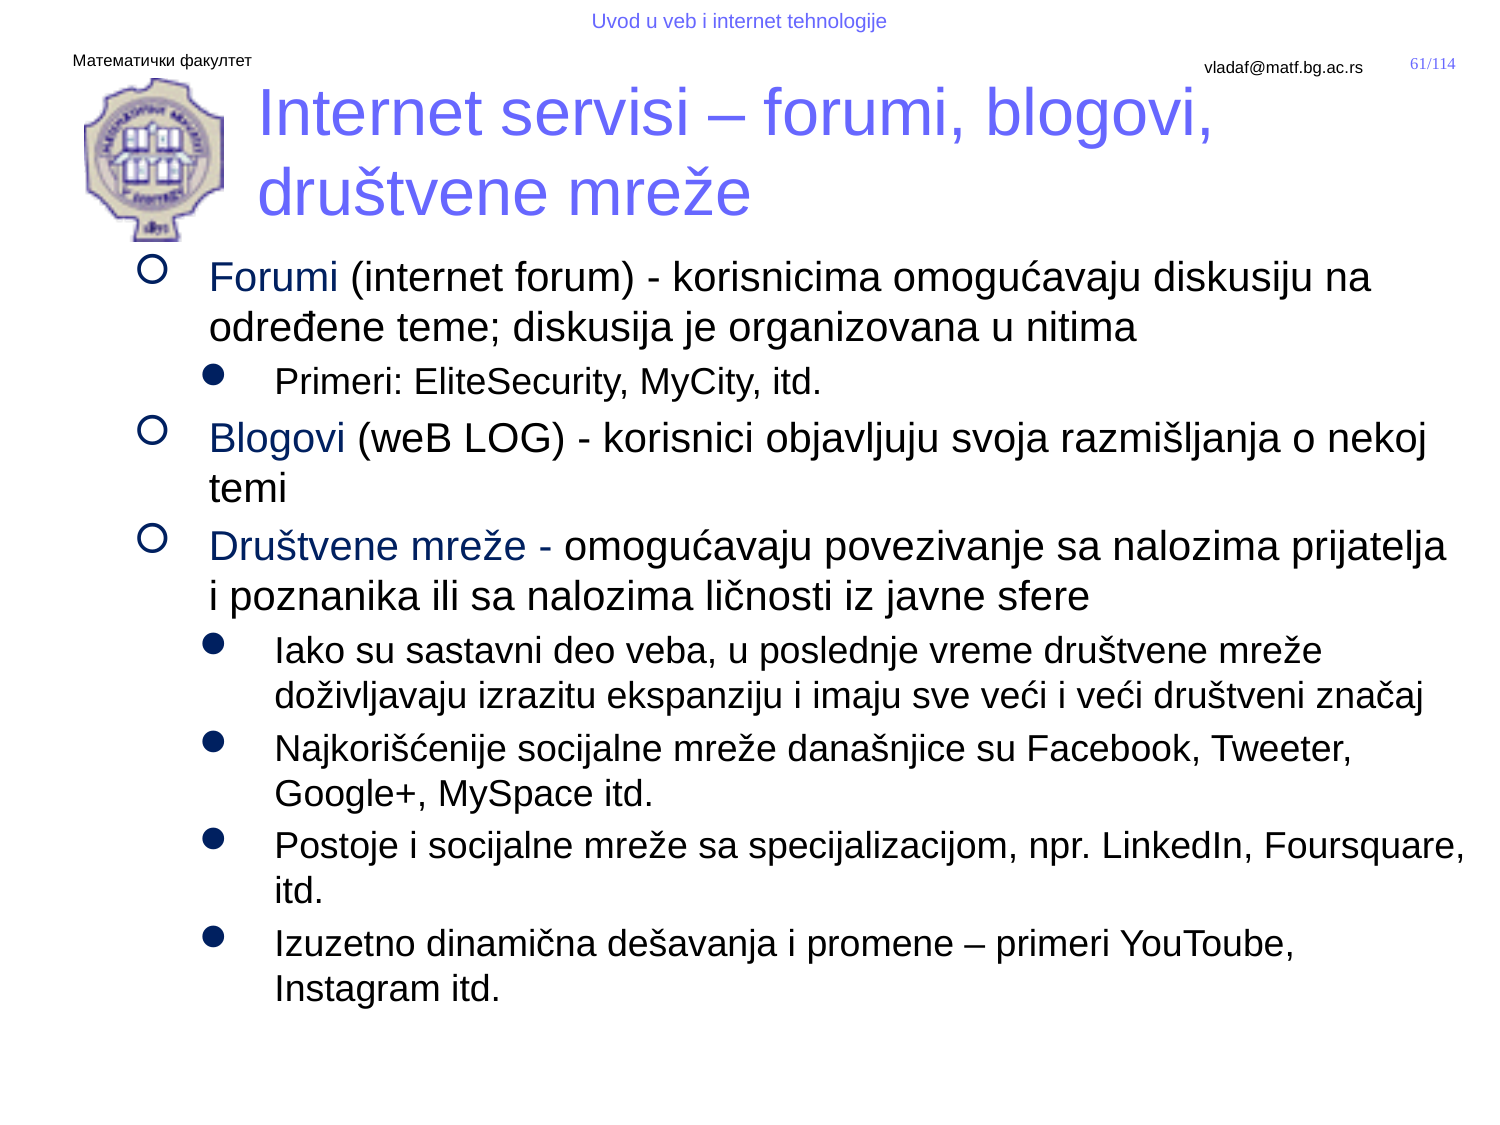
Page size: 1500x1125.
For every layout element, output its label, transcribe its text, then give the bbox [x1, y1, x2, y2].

list Forumi (internet forum) - korisnicima omogućavaju diskusiju na određene teme; diskusija je organizovana u nitima Primeri: EliteSecurity, MyCity, itd. Blogovi (weB LOG) - korisnici objavljuju svoja razmišljanja o nekoj temi Društvene mreže - omogućavaju povezivanje sa nalozima prijatelja i poznanika ili sa nalozima ličnosti iz javne sfere Iako su sastavni deo veba, u poslednje vreme društvene mreže doživljavaju izrazitu ekspanziju i imaju sve veći i veći društveni značaj Najkorišćenije socijalne mreže današnjice su Facebook, Tweeter, Google+, MySpace itd. Postoje i socijalne mreže sa specijalizacijom, npr. LinkedIn, Foursquare, itd. Izuzetno dinamična dešavanja i promene – primeri YouToube, Instagram itd. [53, 242, 1483, 598]
title Internet servisi – forumi, blogovi, društvene mreže [242, 54, 1388, 242]
picture [84, 78, 224, 242]
